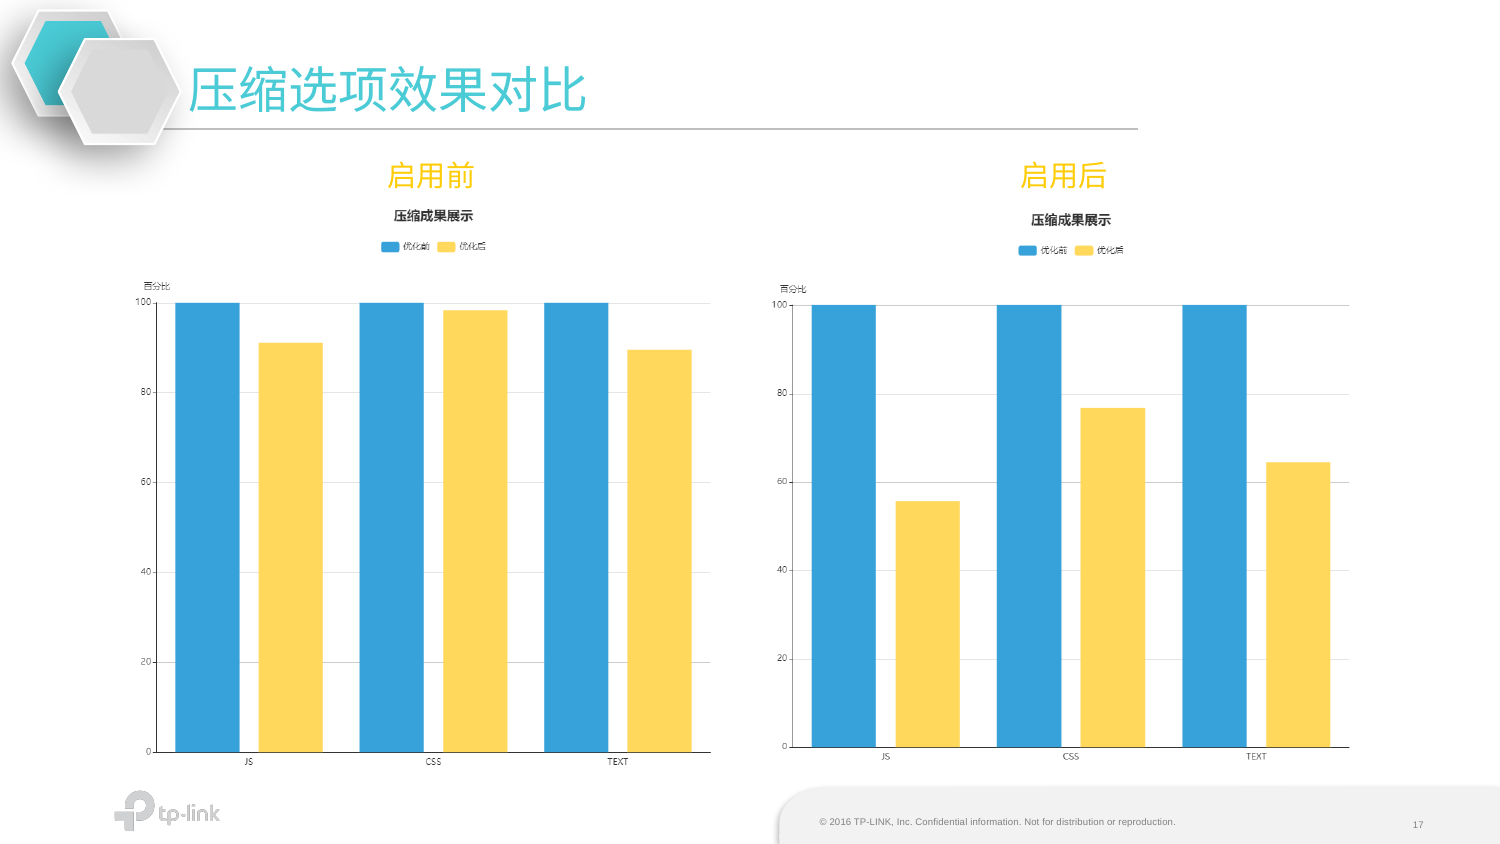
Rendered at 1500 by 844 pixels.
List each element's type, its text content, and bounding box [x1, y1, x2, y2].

text_box 启用前 [372, 153, 492, 196]
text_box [12, 10, 1139, 145]
text_box 启用后 [1005, 153, 1126, 196]
picture [761, 205, 1371, 768]
picture [119, 205, 745, 772]
